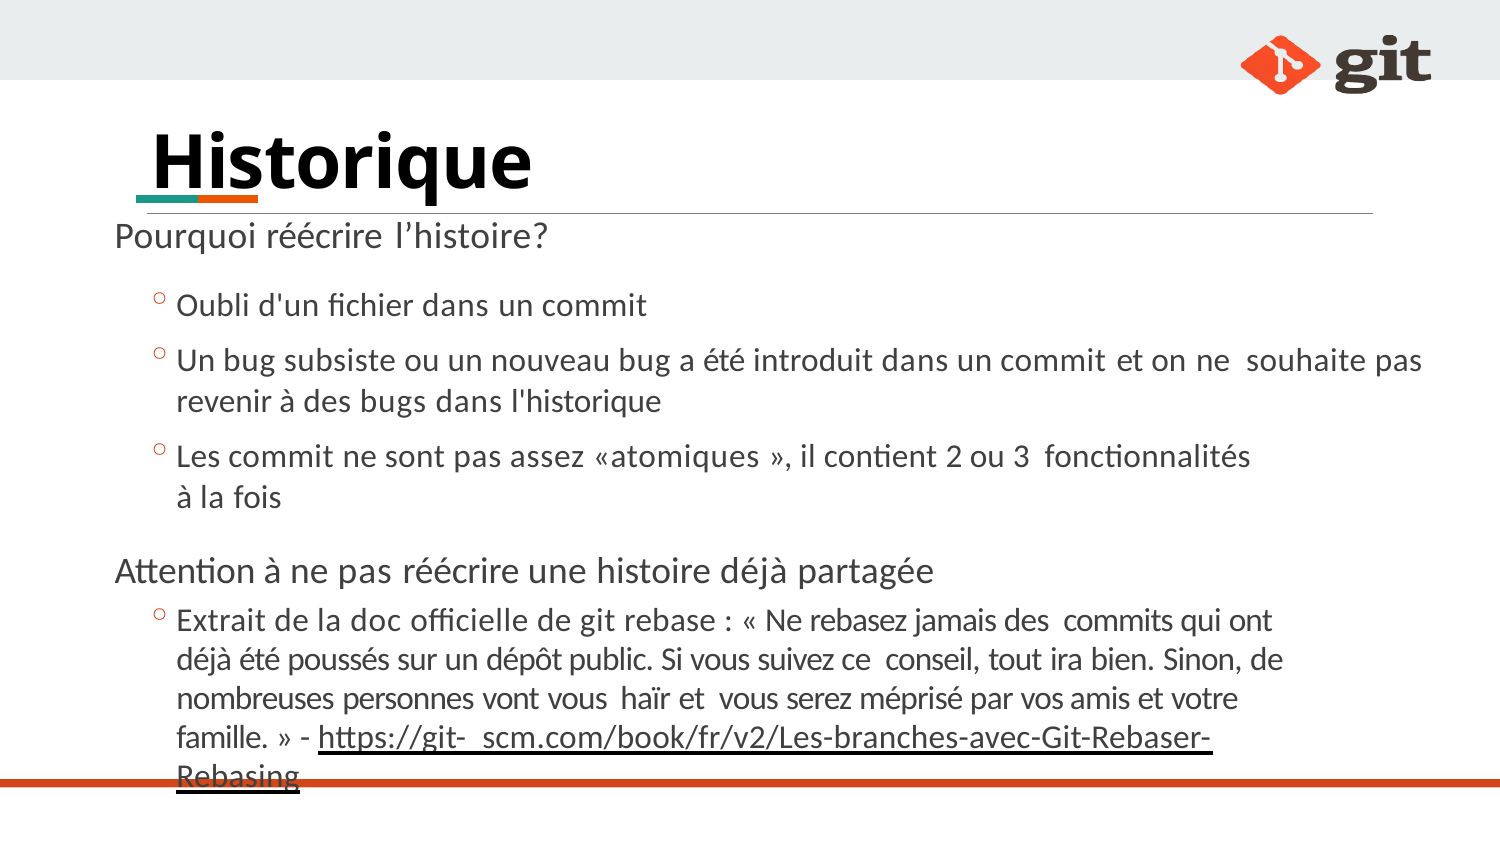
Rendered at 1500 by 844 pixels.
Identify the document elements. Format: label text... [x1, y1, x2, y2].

text_box [1475, 779, 1500, 788]
text_box [0, 779, 112, 788]
text_box Pourquoi réécrire l’histoire? Oubli d'un fichier dans un commit Un bug subsiste ou un nouveau bug a été introduit dans un commit et on ne souhaite pas revenir à des bugs dans l'historique Les commit ne sont pas assez «atomiques », il contient 2 ou 3 fonctionnalités à la fois Attention à ne pas réécrire une histoire déjà partagée Extrait de la doc officielle de git rebase : « Ne rebasez jamais des commits qui ont déjà été poussés sur un dépôt public. Si vous suivez ce conseil, tout ira bien. Sinon, de nombreuses personnes vont vous haïr et vous serez méprisé par vos amis et votre famille. » - https://git- scm.com/book/fr/v2/Les-branches-avec-Git-Rebaser-Rebasing [112, 209, 1475, 796]
title Historique [147, 111, 559, 209]
text_box [1240, 35, 1432, 96]
